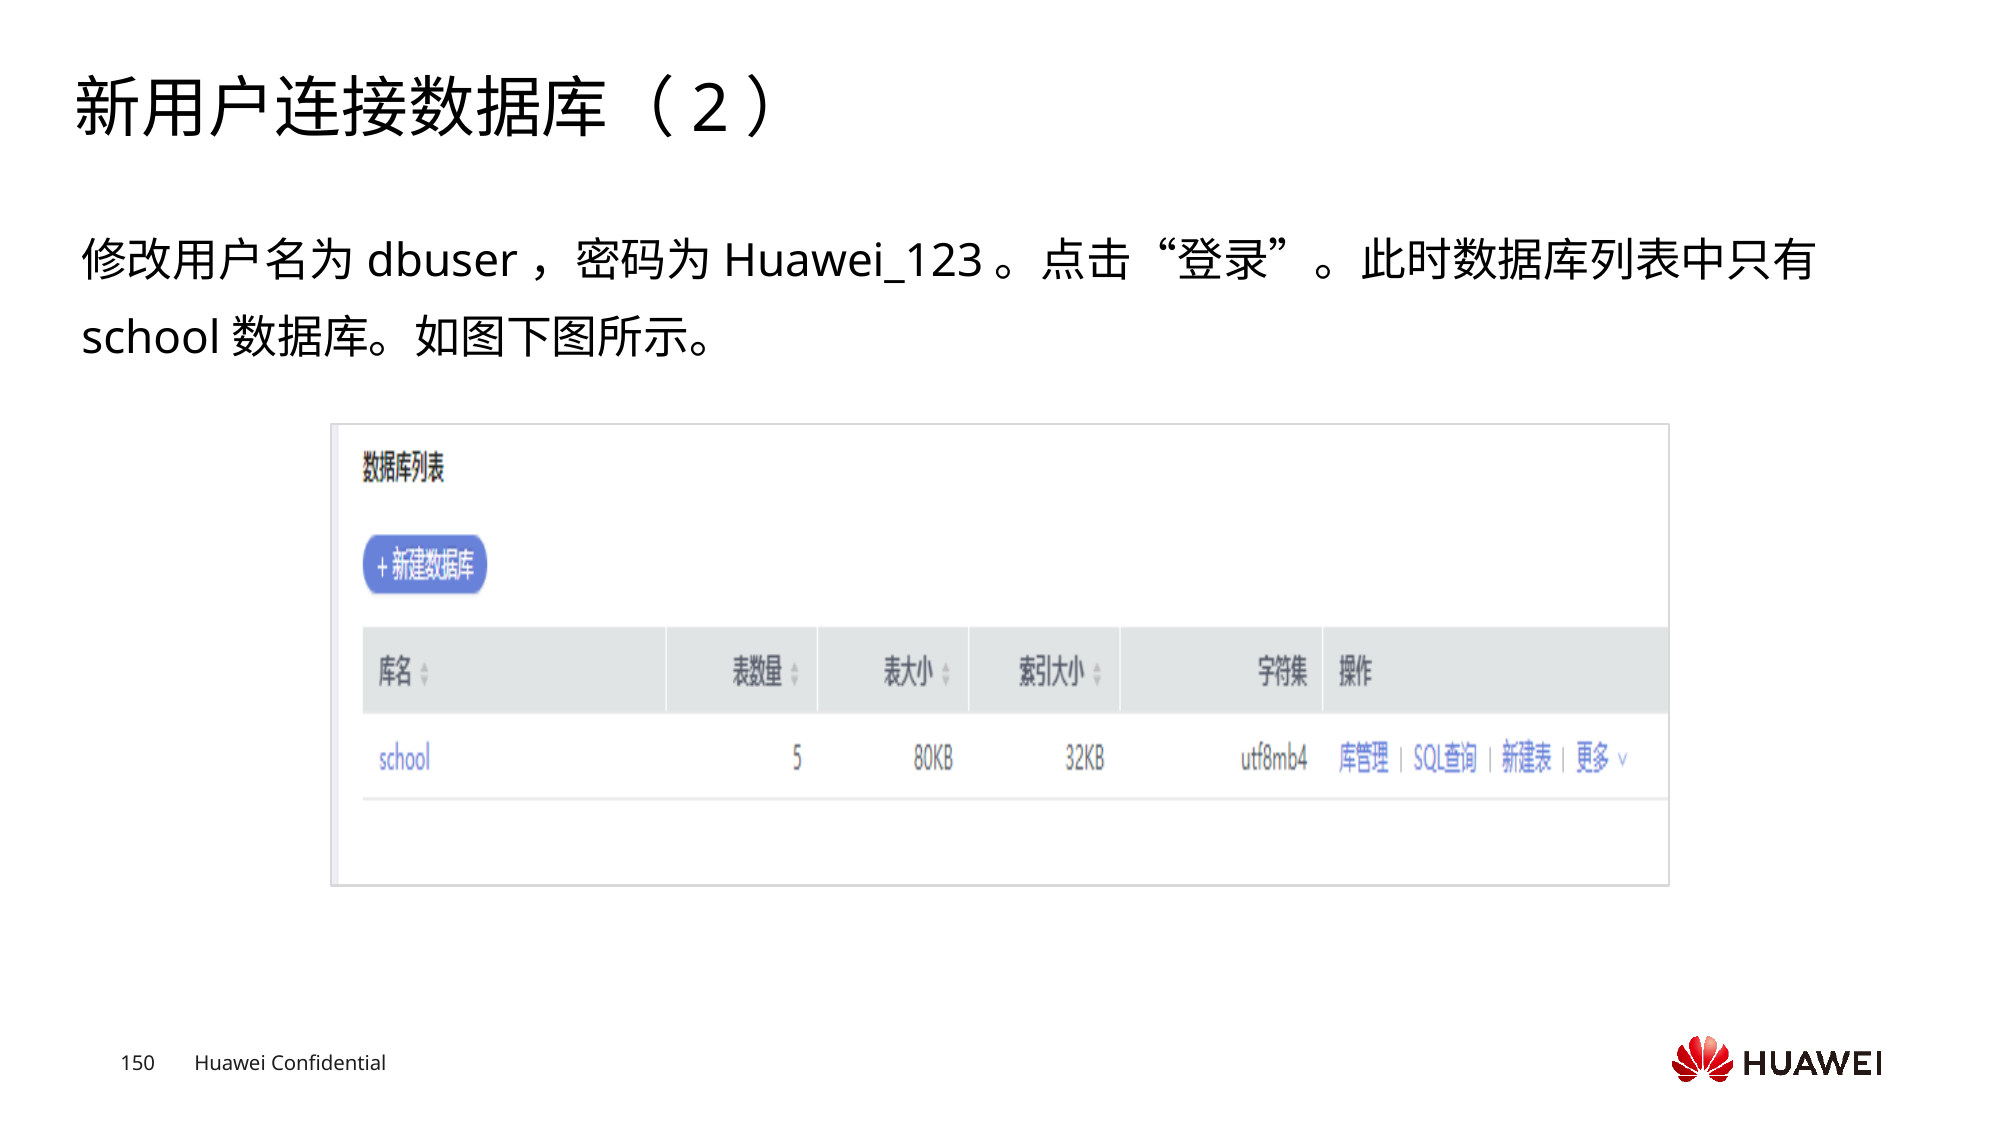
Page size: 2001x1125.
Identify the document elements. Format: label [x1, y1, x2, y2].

text_box [66, 201, 1874, 447]
title [74, 73, 1928, 238]
picture [1672, 1036, 1881, 1082]
picture [331, 424, 1668, 885]
